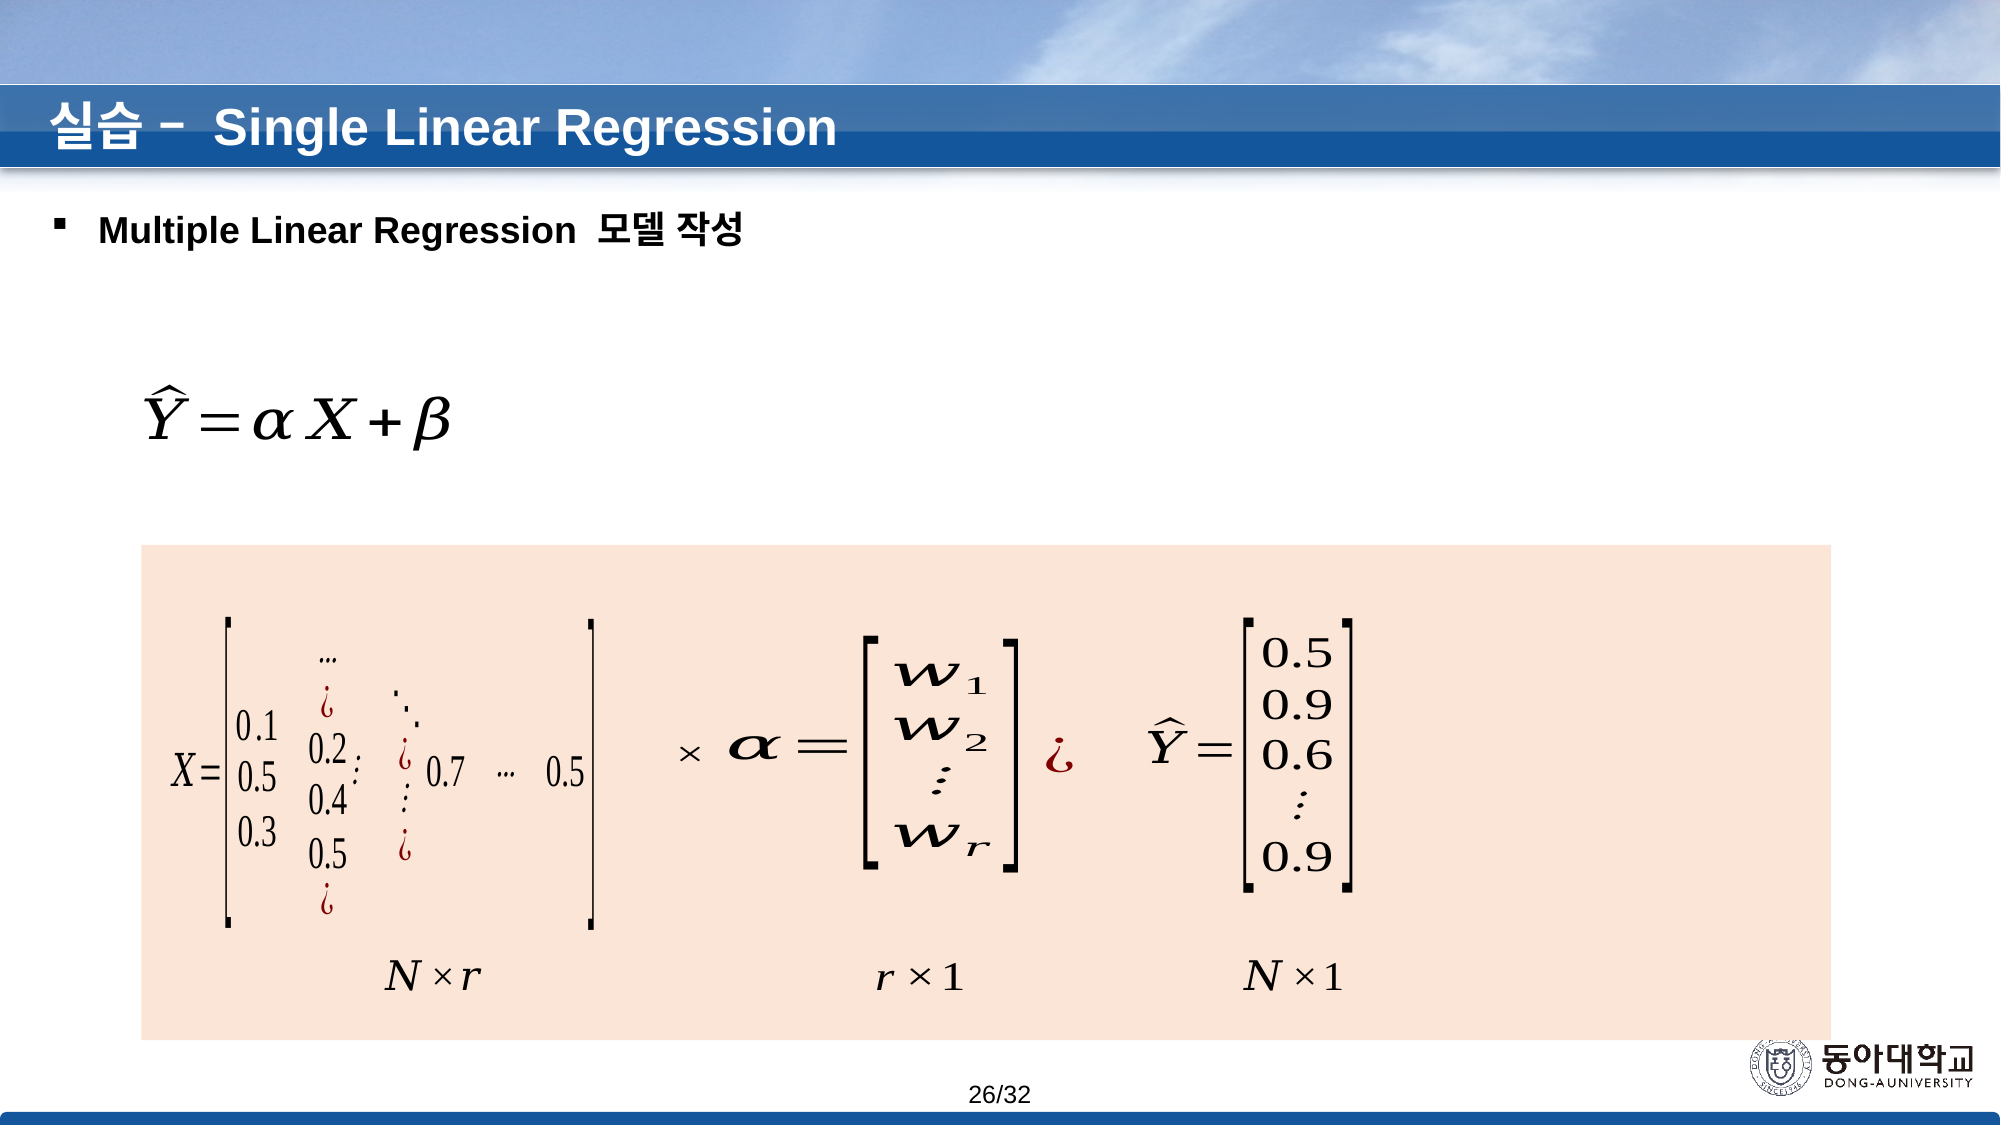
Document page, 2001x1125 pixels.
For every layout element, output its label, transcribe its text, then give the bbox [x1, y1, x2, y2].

text_box [140, 544, 1832, 1041]
text_box 실습 – Single Linear Regression [34, 85, 854, 164]
picture [0, 85, 2000, 167]
text_box Multiple Linear Regression 모델 작성 [36, 175, 761, 258]
picture [1742, 1024, 1983, 1110]
